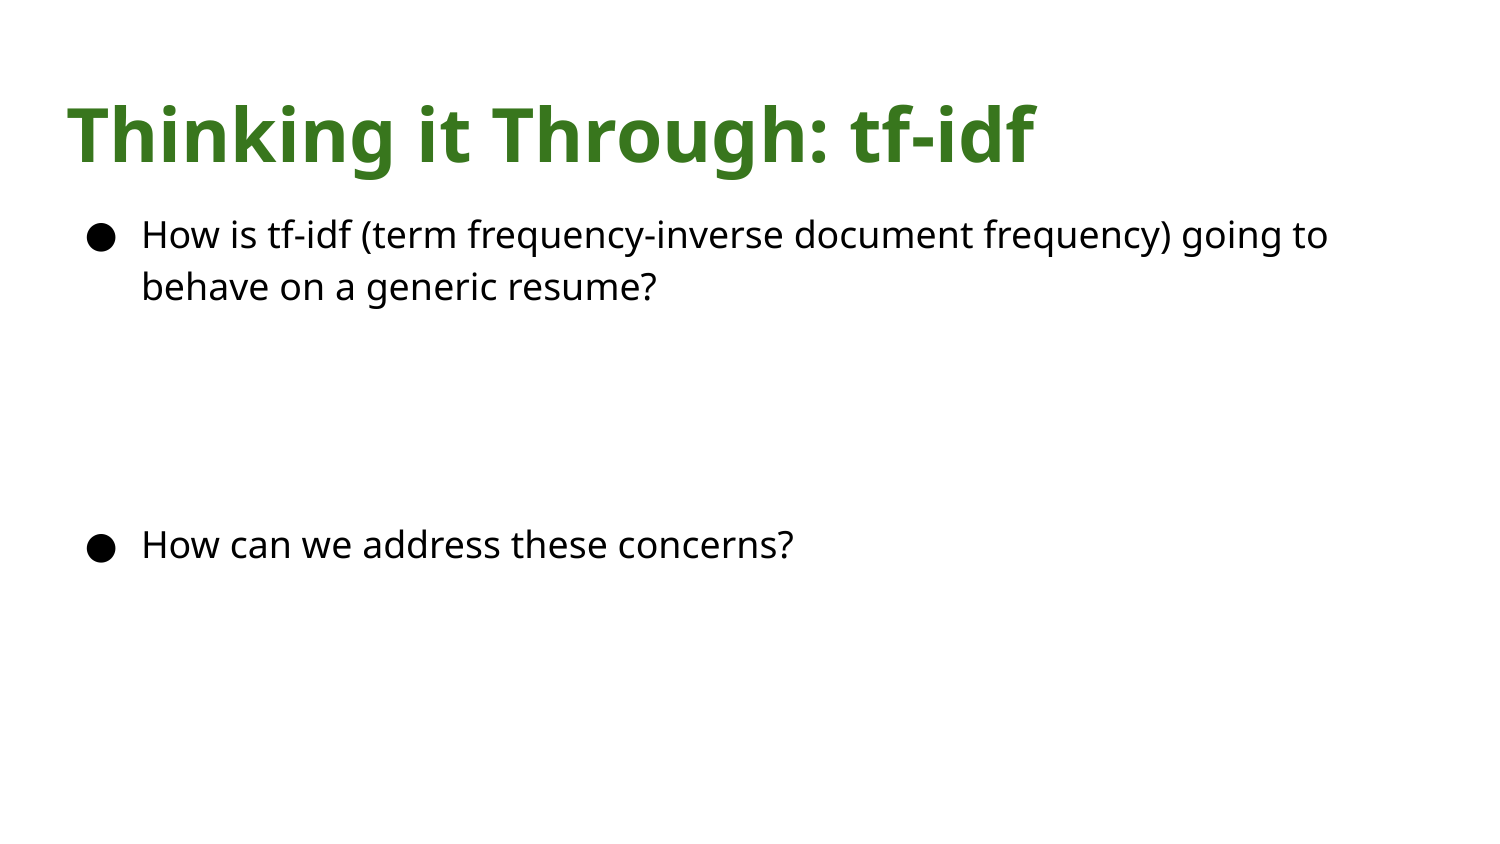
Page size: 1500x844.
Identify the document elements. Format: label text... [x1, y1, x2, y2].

title Thinking it Through: tf-idf [51, 72, 1449, 167]
list How is tf-idf (term frequency-inverse document frequency) going to behave on a generic resume? How can we address these concerns? [51, 189, 1449, 750]
